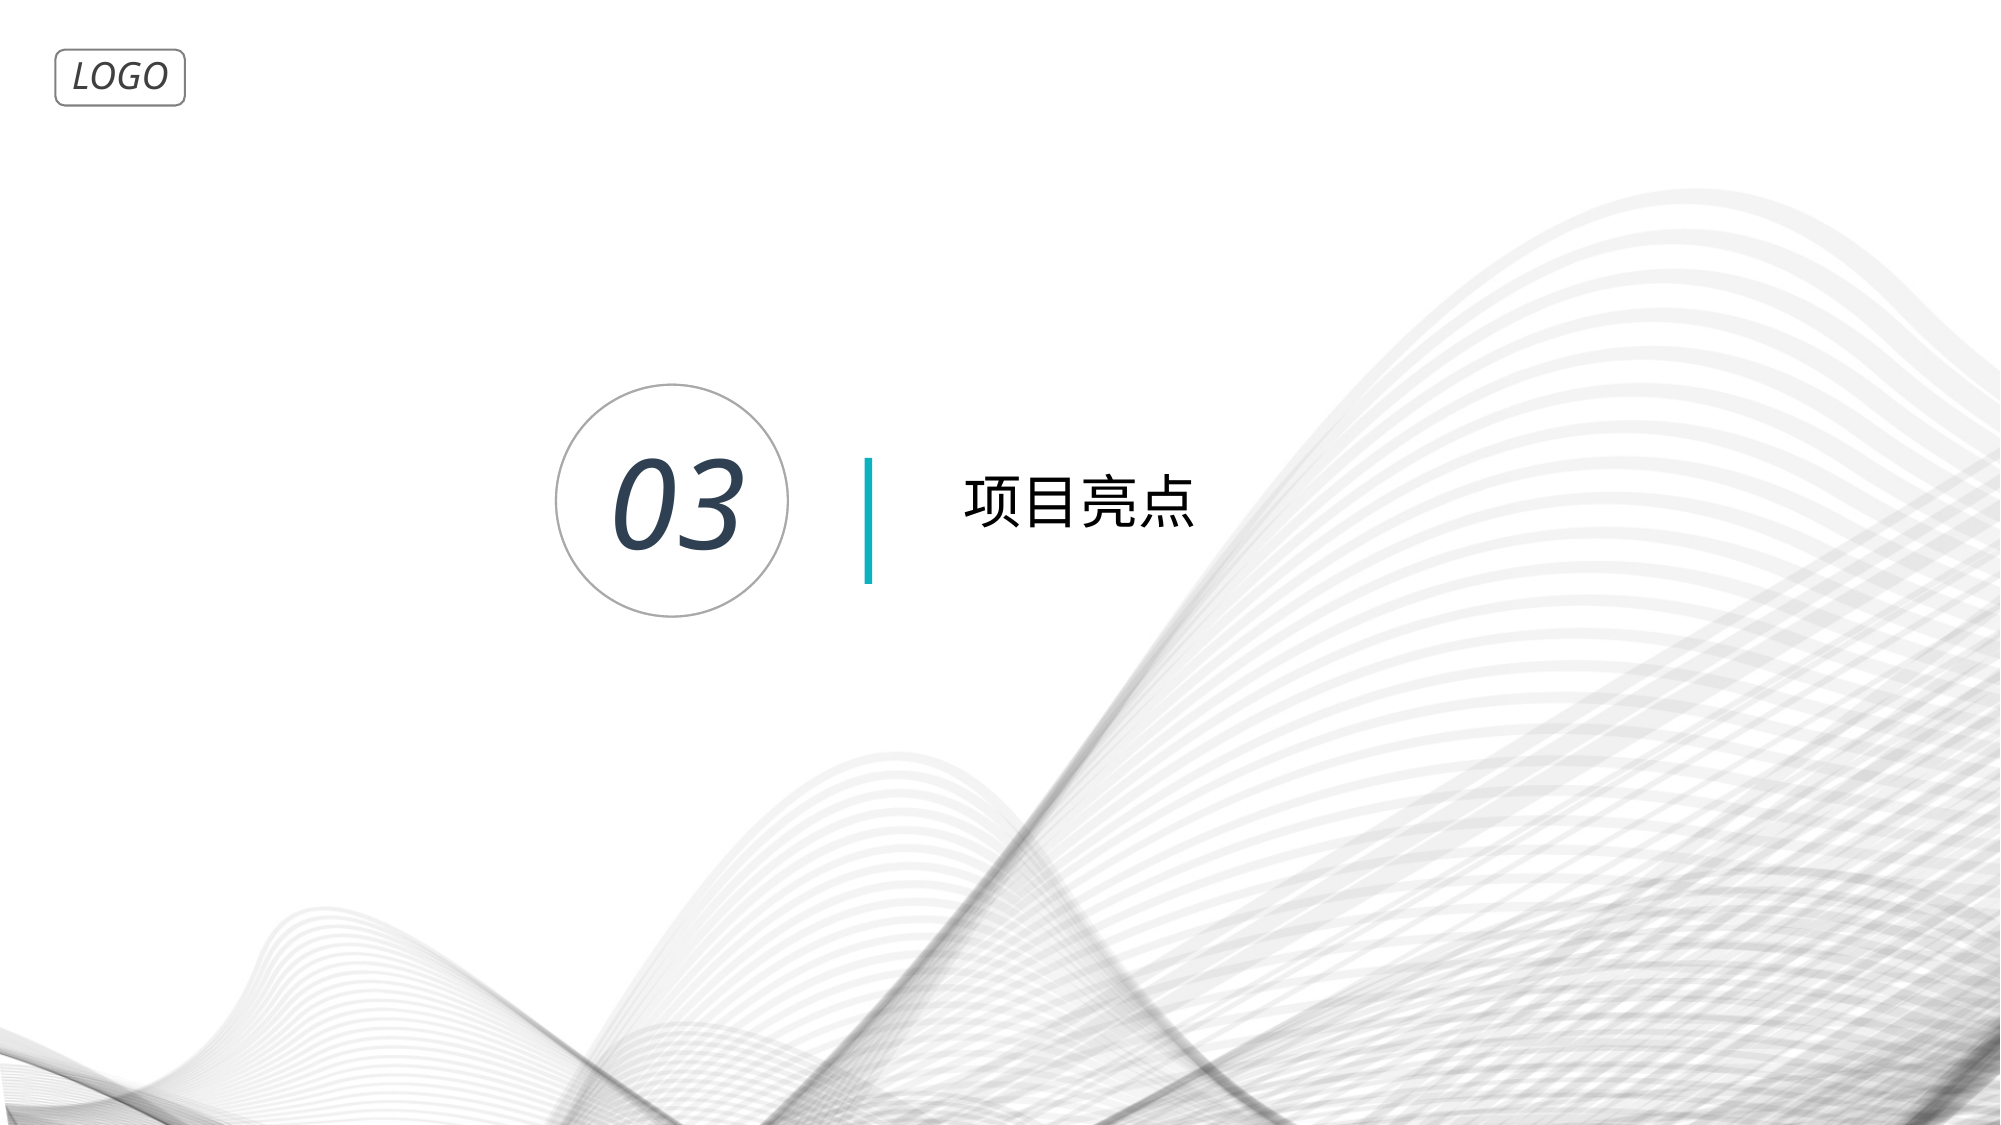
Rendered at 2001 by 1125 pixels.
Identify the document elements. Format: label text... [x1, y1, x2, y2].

text_box [864, 457, 873, 585]
text_box [554, 383, 789, 618]
picture [0, 0, 2000, 1125]
text_box 03 [755, 417, 762, 424]
text_box 项目亮点 [949, 457, 1224, 543]
